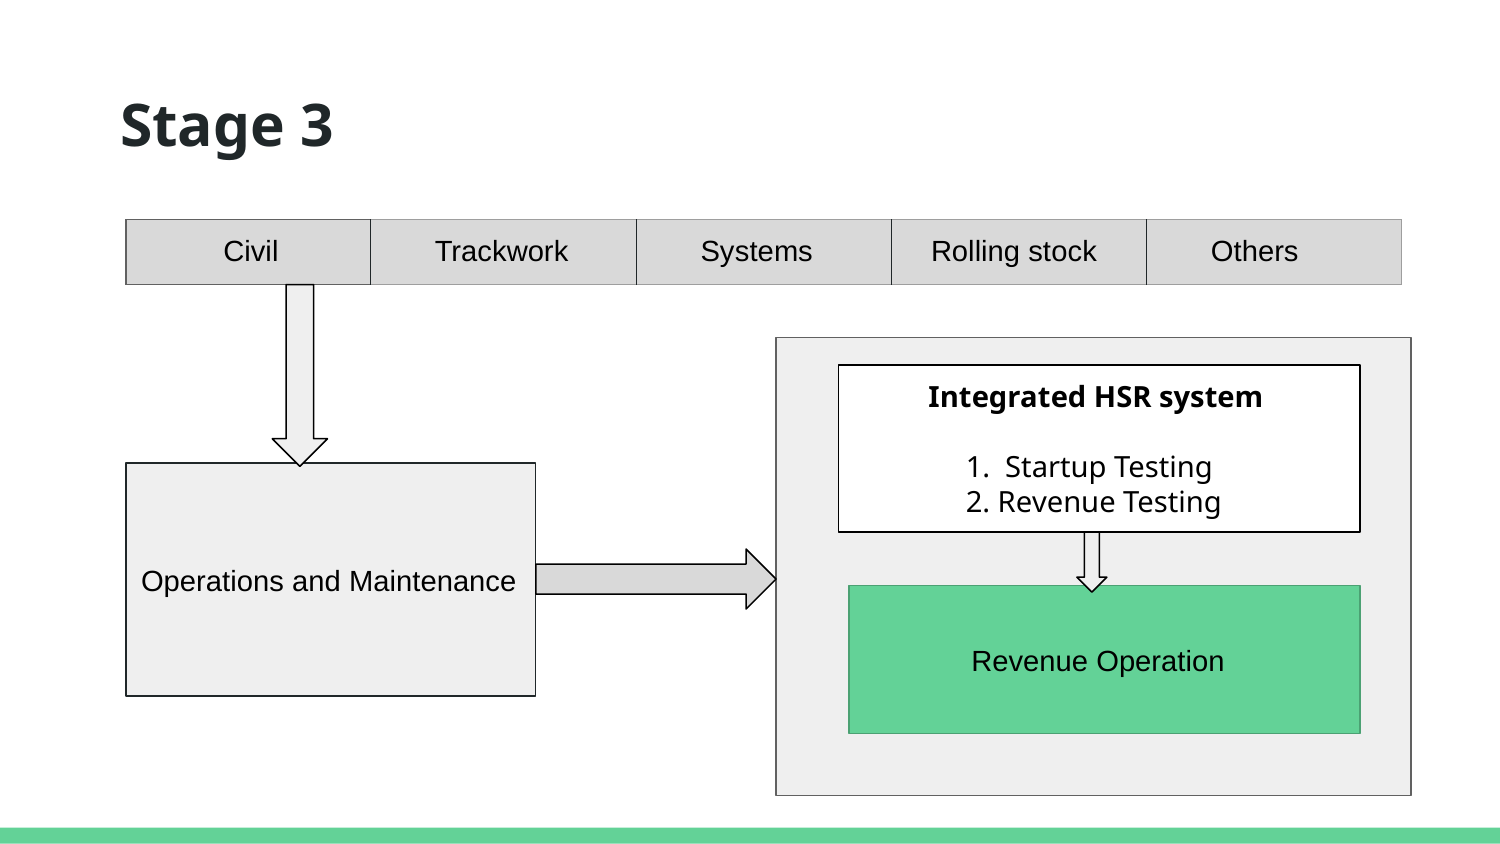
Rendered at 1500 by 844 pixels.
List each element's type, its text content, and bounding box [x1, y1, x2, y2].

table_header Systems [637, 220, 891, 284]
table_header Civil [127, 220, 370, 284]
text_box Operations and Maintenance [125, 462, 536, 696]
text_box [272, 284, 328, 467]
text_box Integrated HSR system 1. Startup Testing 2. Revenue Testing [838, 364, 1360, 533]
table_header Others [1147, 220, 1401, 284]
text_box [535, 549, 777, 610]
table_header Rolling stock [892, 220, 1146, 284]
title Stage 3 [74, 72, 1449, 167]
text_box Revenue Operation [849, 585, 1360, 734]
table_header Trackwork [371, 220, 636, 284]
text_box [1076, 532, 1107, 593]
text_box [776, 337, 1411, 796]
